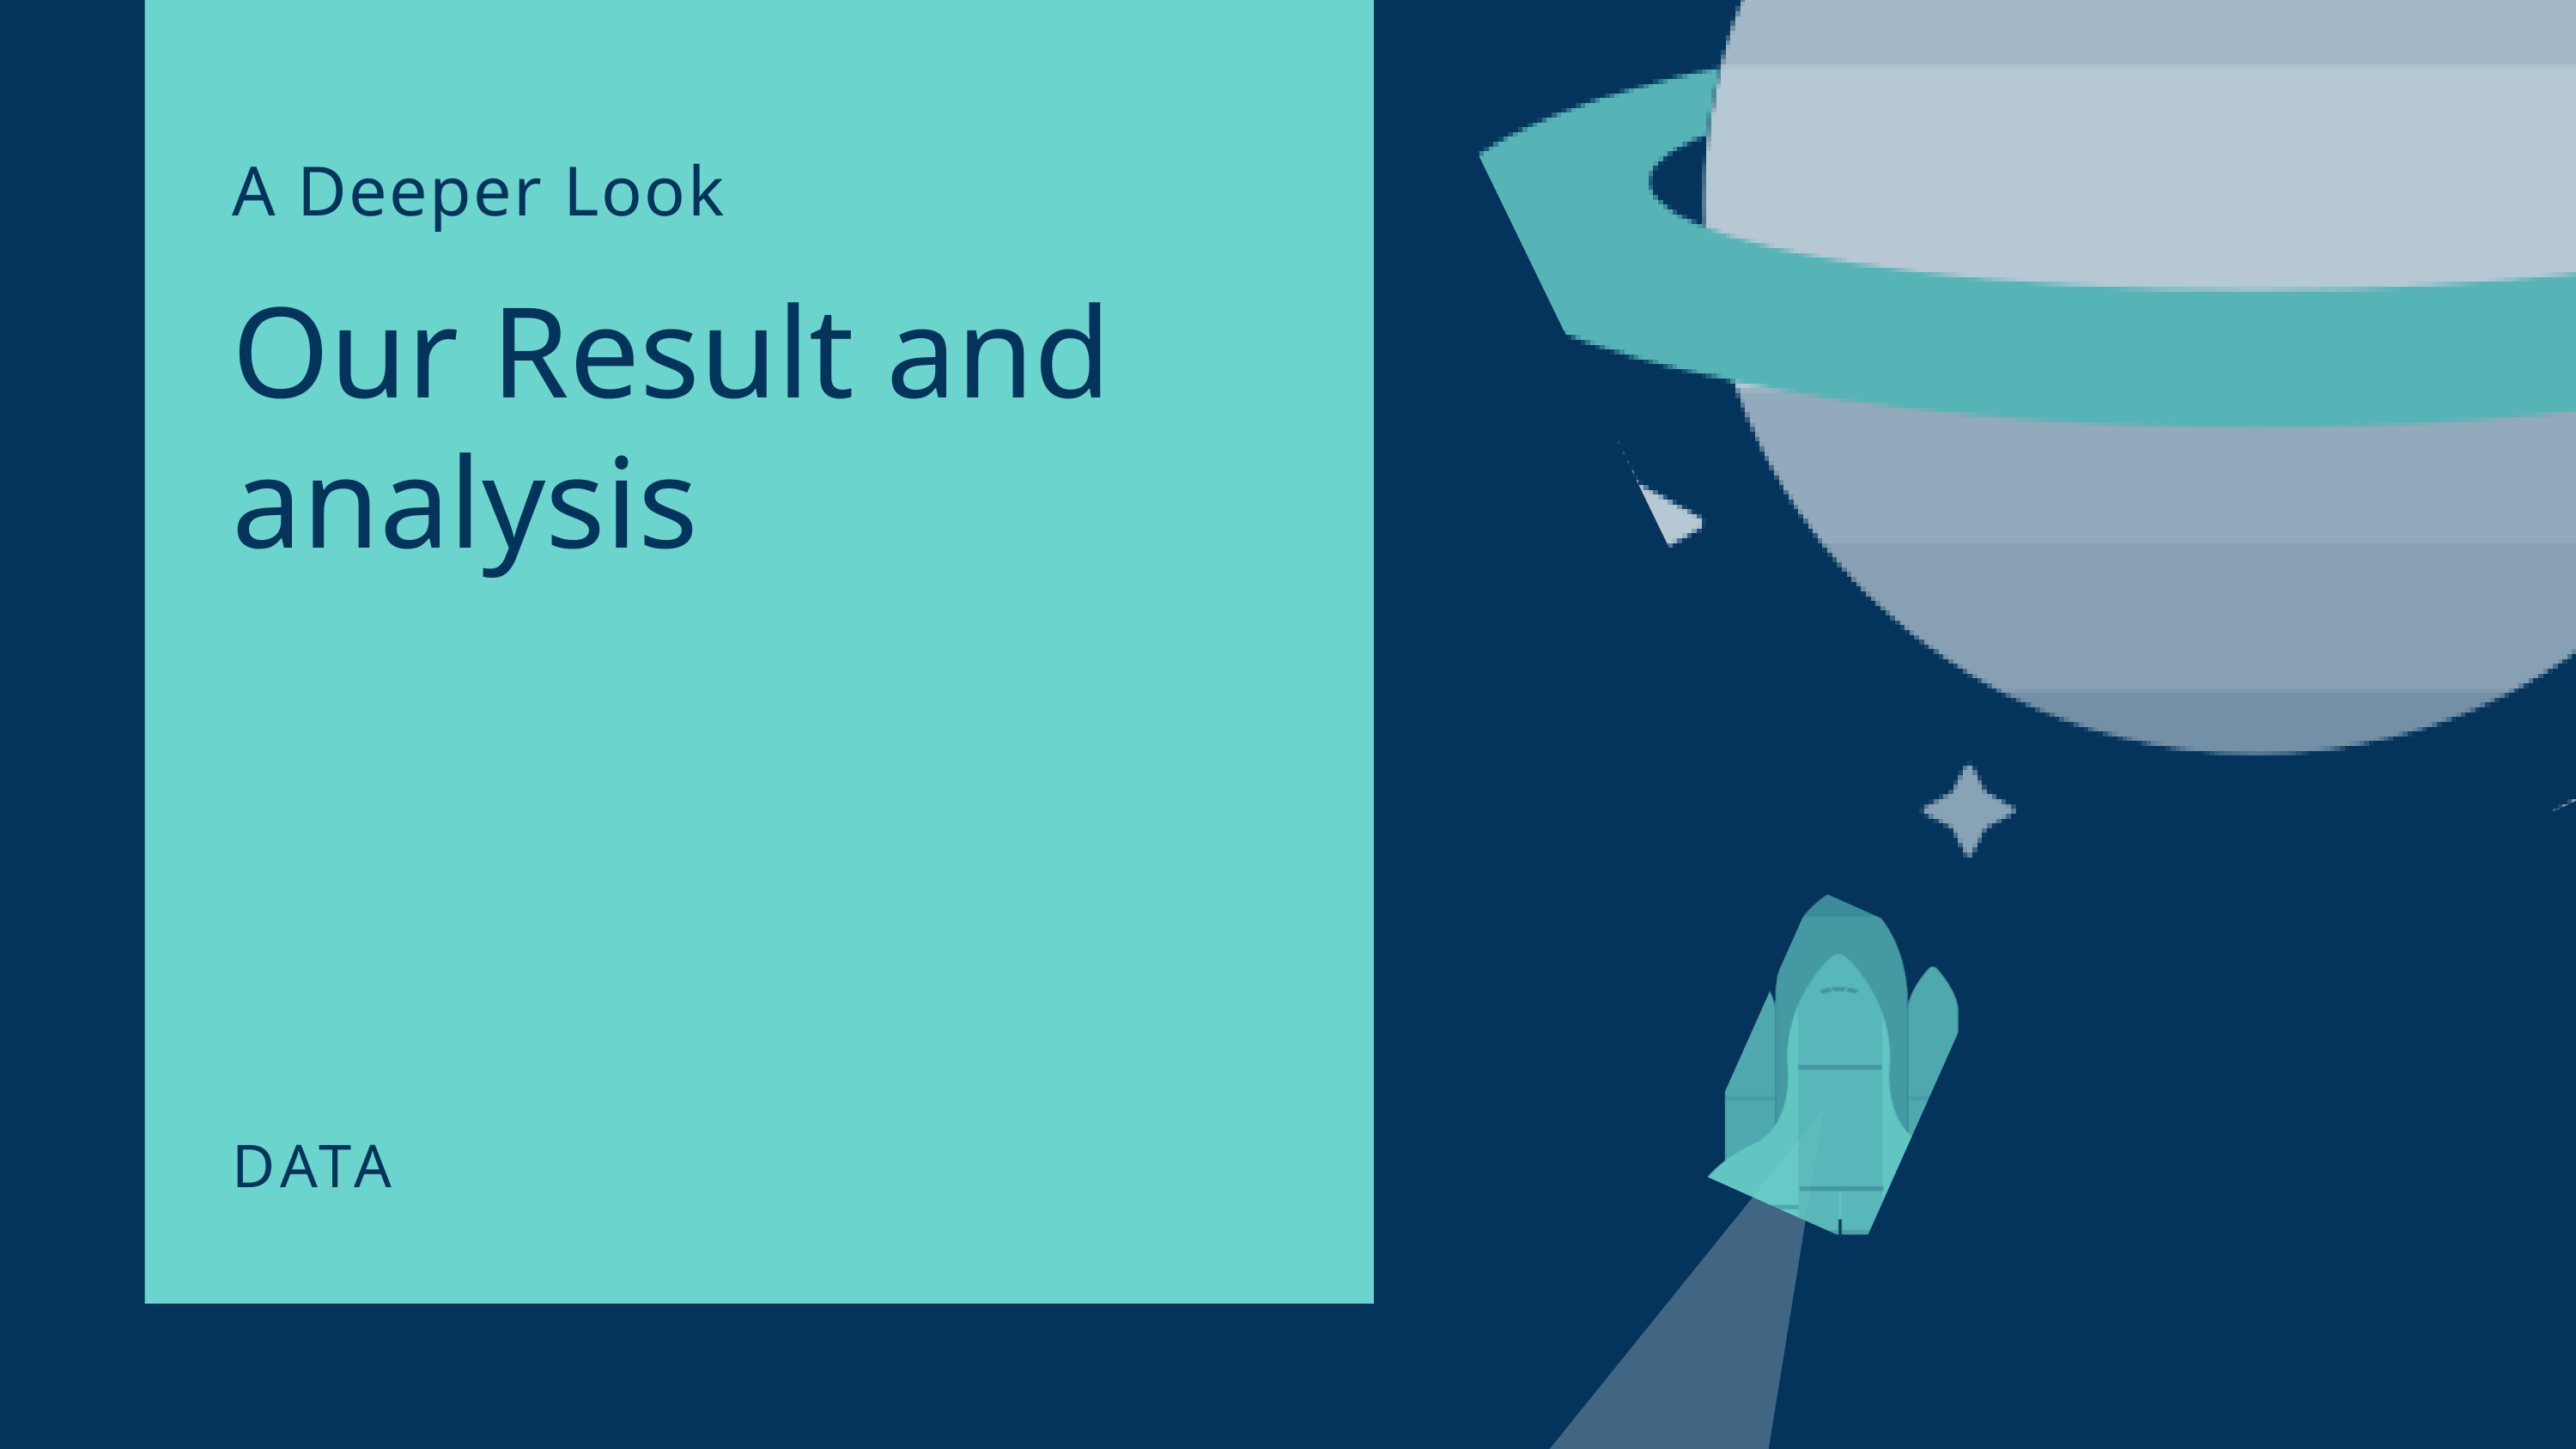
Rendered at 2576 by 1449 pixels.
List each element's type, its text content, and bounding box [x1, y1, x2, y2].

text_box [144, 0, 1342, 1304]
text_box DATA [232, 1122, 1267, 1200]
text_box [232, 144, 1268, 572]
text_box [1348, 0, 2576, 1449]
